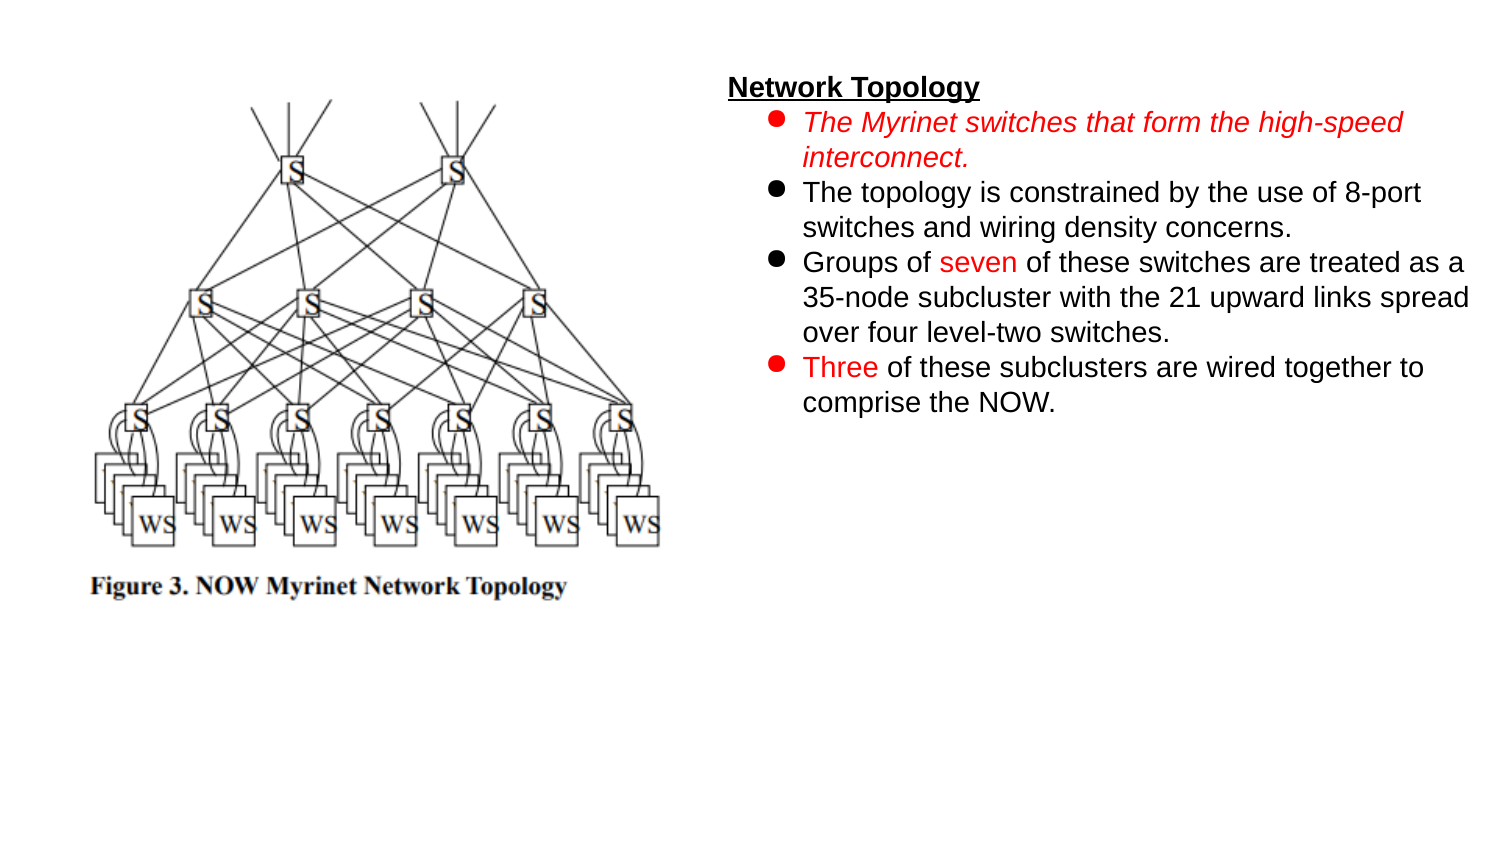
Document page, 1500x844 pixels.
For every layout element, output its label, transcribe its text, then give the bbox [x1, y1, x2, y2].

text_box Network Topology The Myrinet switches that form the high-speed interconnect. The topology is constrained by the use of 8-port switches and wiring density concerns. Groups of seven of these switches are treated as a 35-node subcluster with the 21 upward links spread over four level-two switches. Three of these subclusters are wired together to comprise the NOW. [712, 53, 1500, 791]
picture [55, 86, 683, 639]
